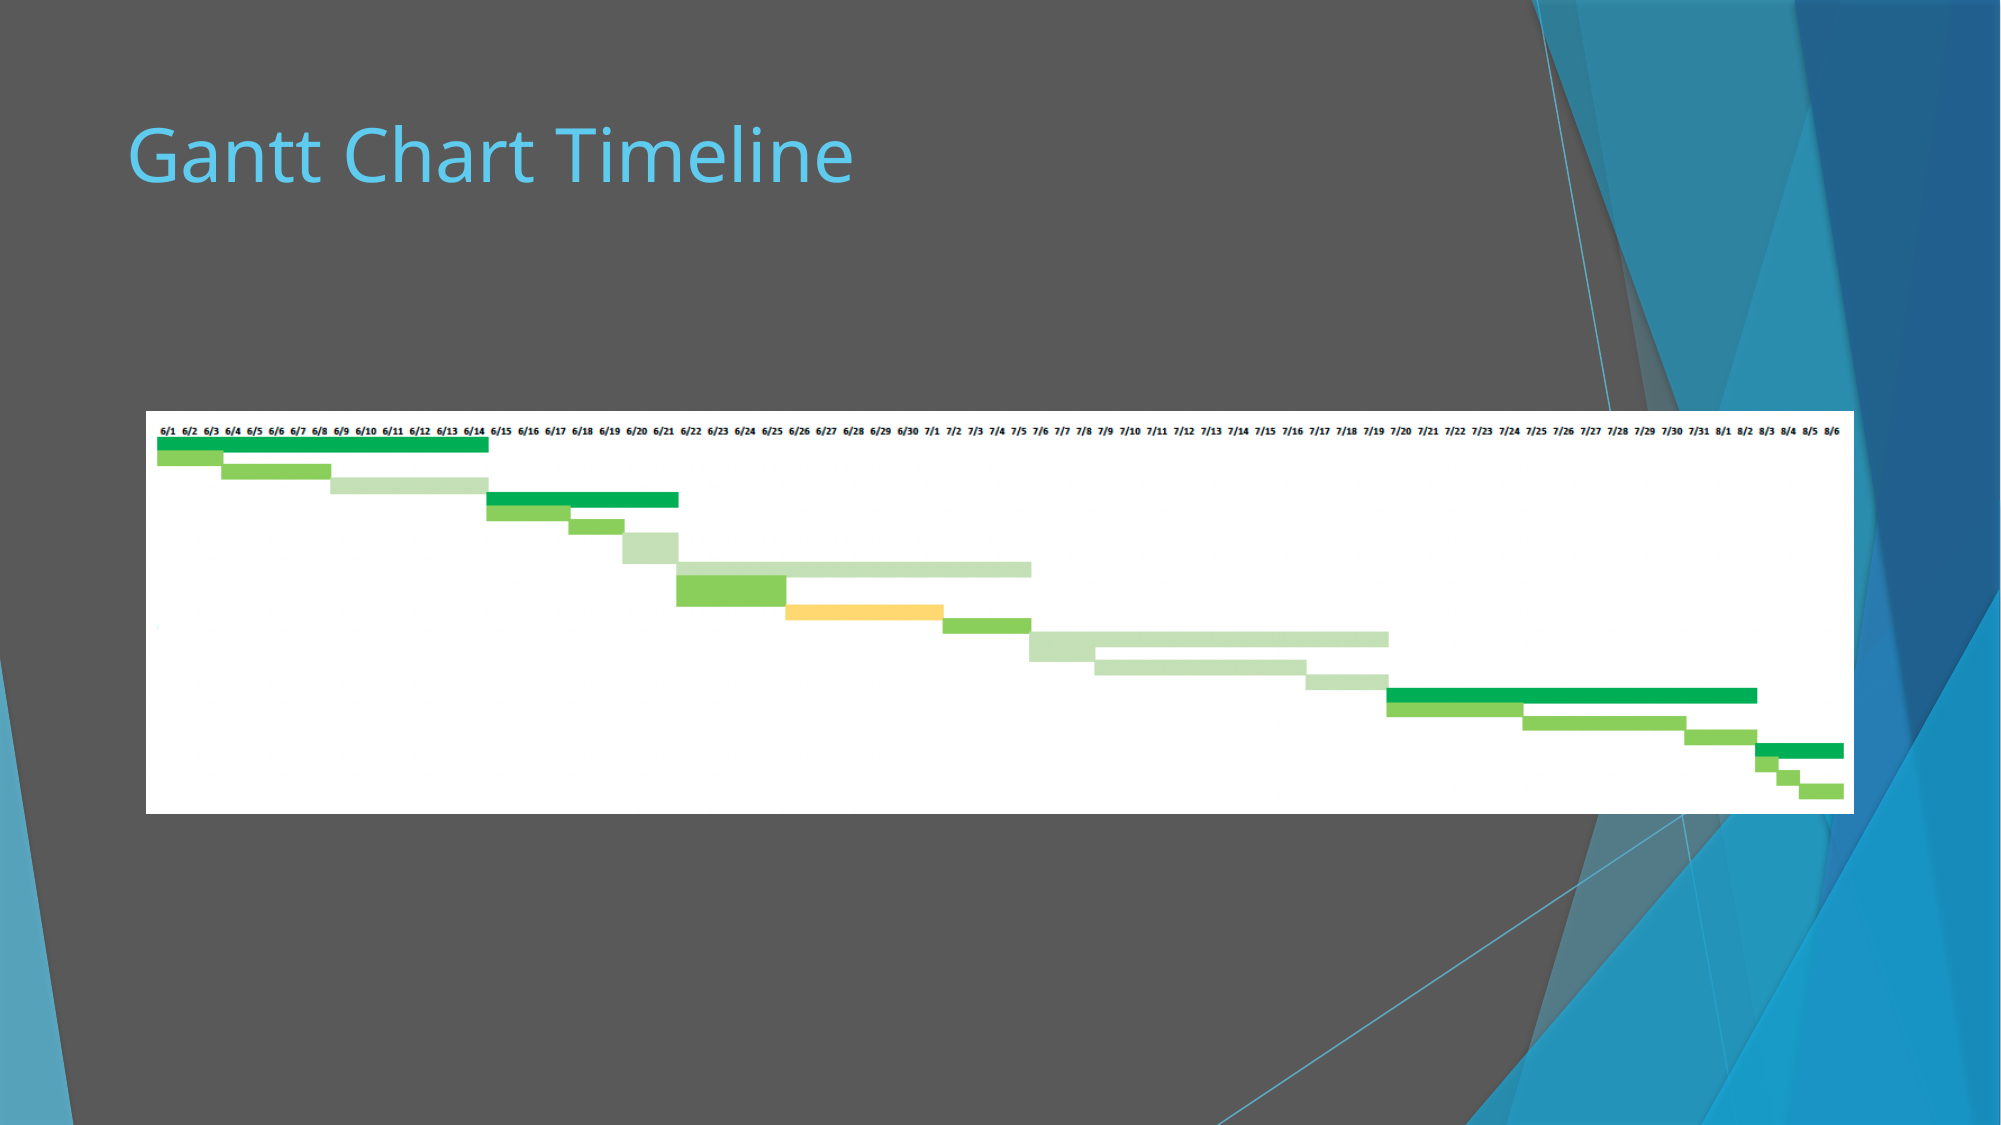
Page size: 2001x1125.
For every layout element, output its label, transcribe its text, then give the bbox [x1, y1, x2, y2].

picture [145, 411, 1854, 815]
title Gantt Chart Timeline [111, 99, 1522, 317]
